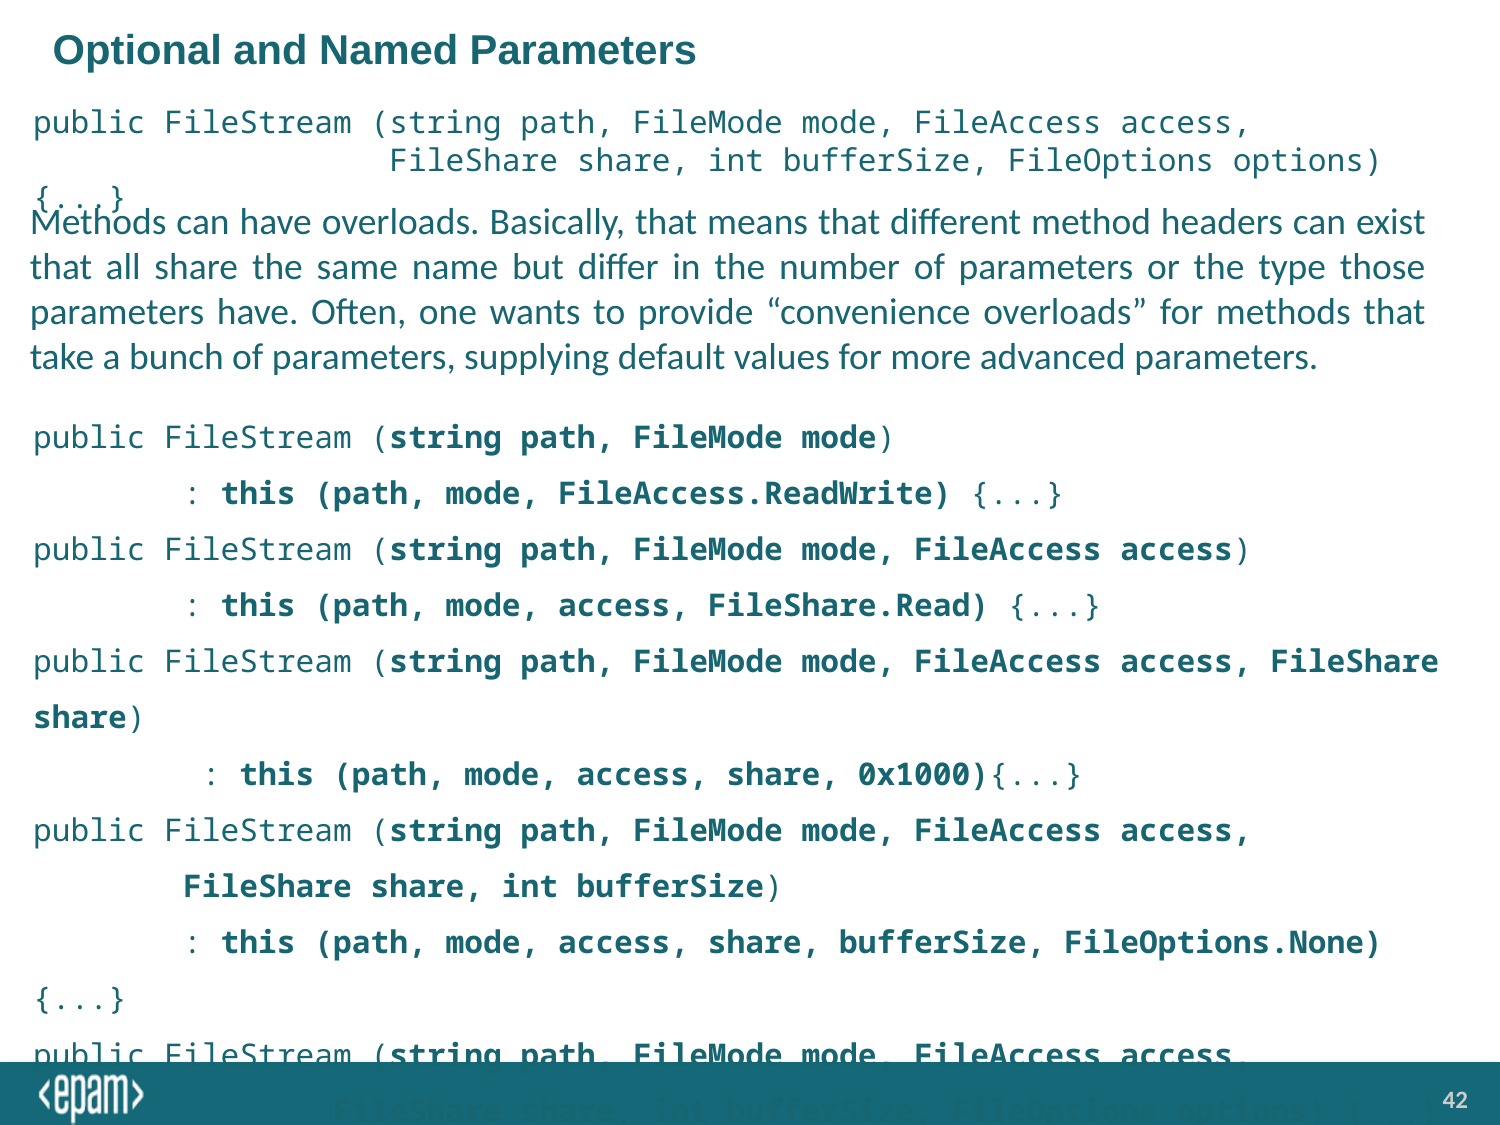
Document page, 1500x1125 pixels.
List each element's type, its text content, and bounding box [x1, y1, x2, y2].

title Optional and Named Parameters [0, 0, 1500, 95]
picture [38, 1074, 144, 1125]
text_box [14, 94, 1496, 1032]
